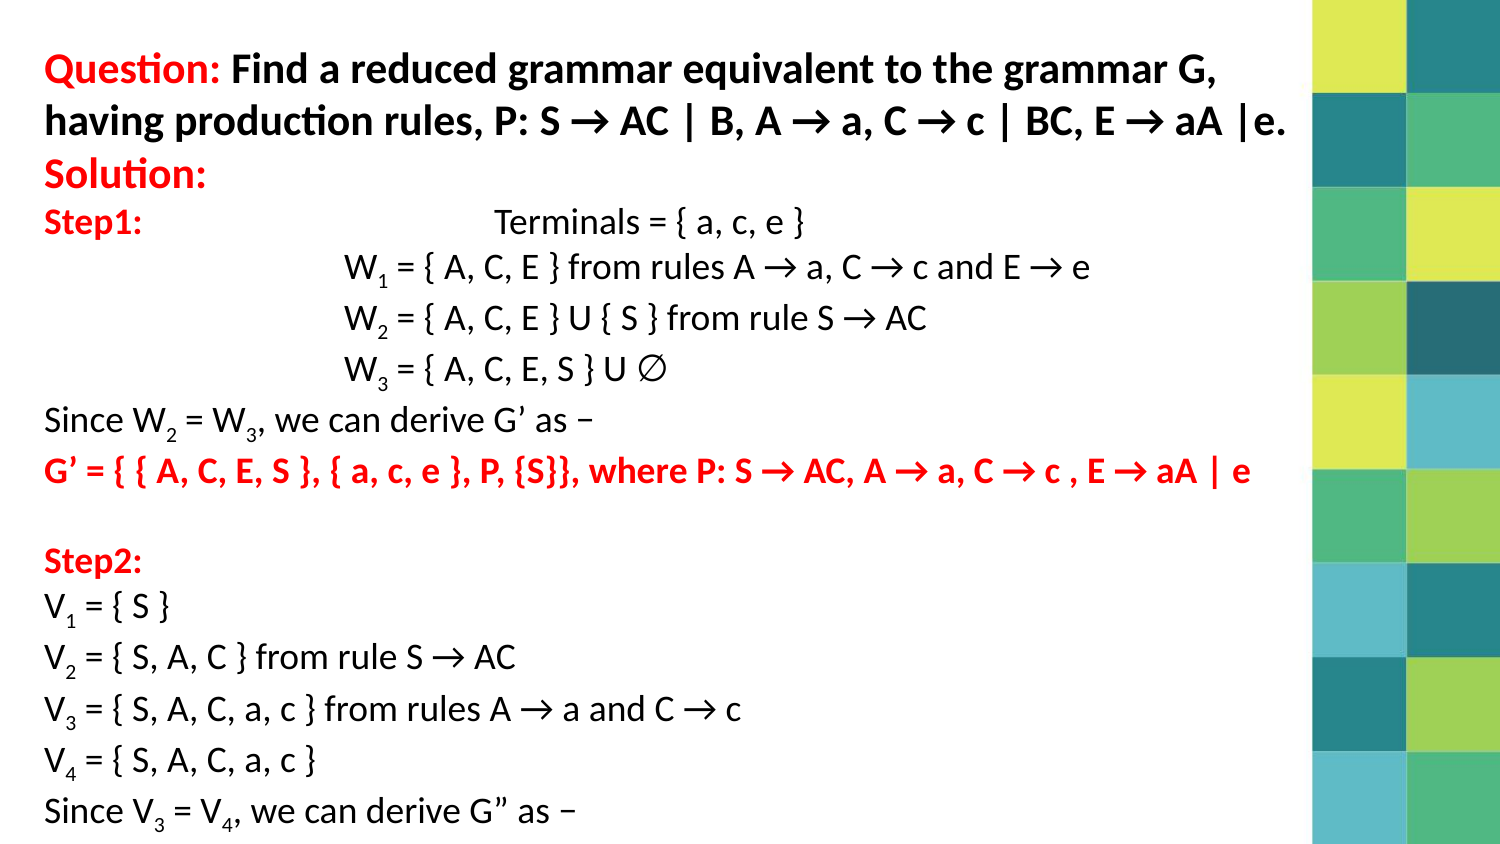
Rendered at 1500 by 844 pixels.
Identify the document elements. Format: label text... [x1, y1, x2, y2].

text_box [0, 0, 1500, 844]
text_box Question: Find a reduced grammar equivalent to the grammar G, having production rules, P: S → AC | B, A → a, C → c | BC, E → aA |e. Solution: Step1: Terminals = { a, c, e } W1 = { A, C, E } from rules A → a, C → c and E → e W2 = { A, C, E } U { S } from rule S → AC W3 = { A, C, E, S } U ∅ Since W2 = W3, we can derive G’ as − G’ = { { A, C, E, S }, { a, c, e }, P, {S}}, where P: S → AC, A → a, C → c , E → aA | e Step2: V1 = { S } V2 = { S, A, C } from rule S → AC V3 = { S, A, C, a, c } from rules A → a and C → c V4 = { S, A, C, a, c } Since V3 = V4, we can derive G” as − G” = { { A, C, S }, { a, c }, P, {S}}, where P: S → AC, A → a, C → c [29, 32, 1329, 844]
